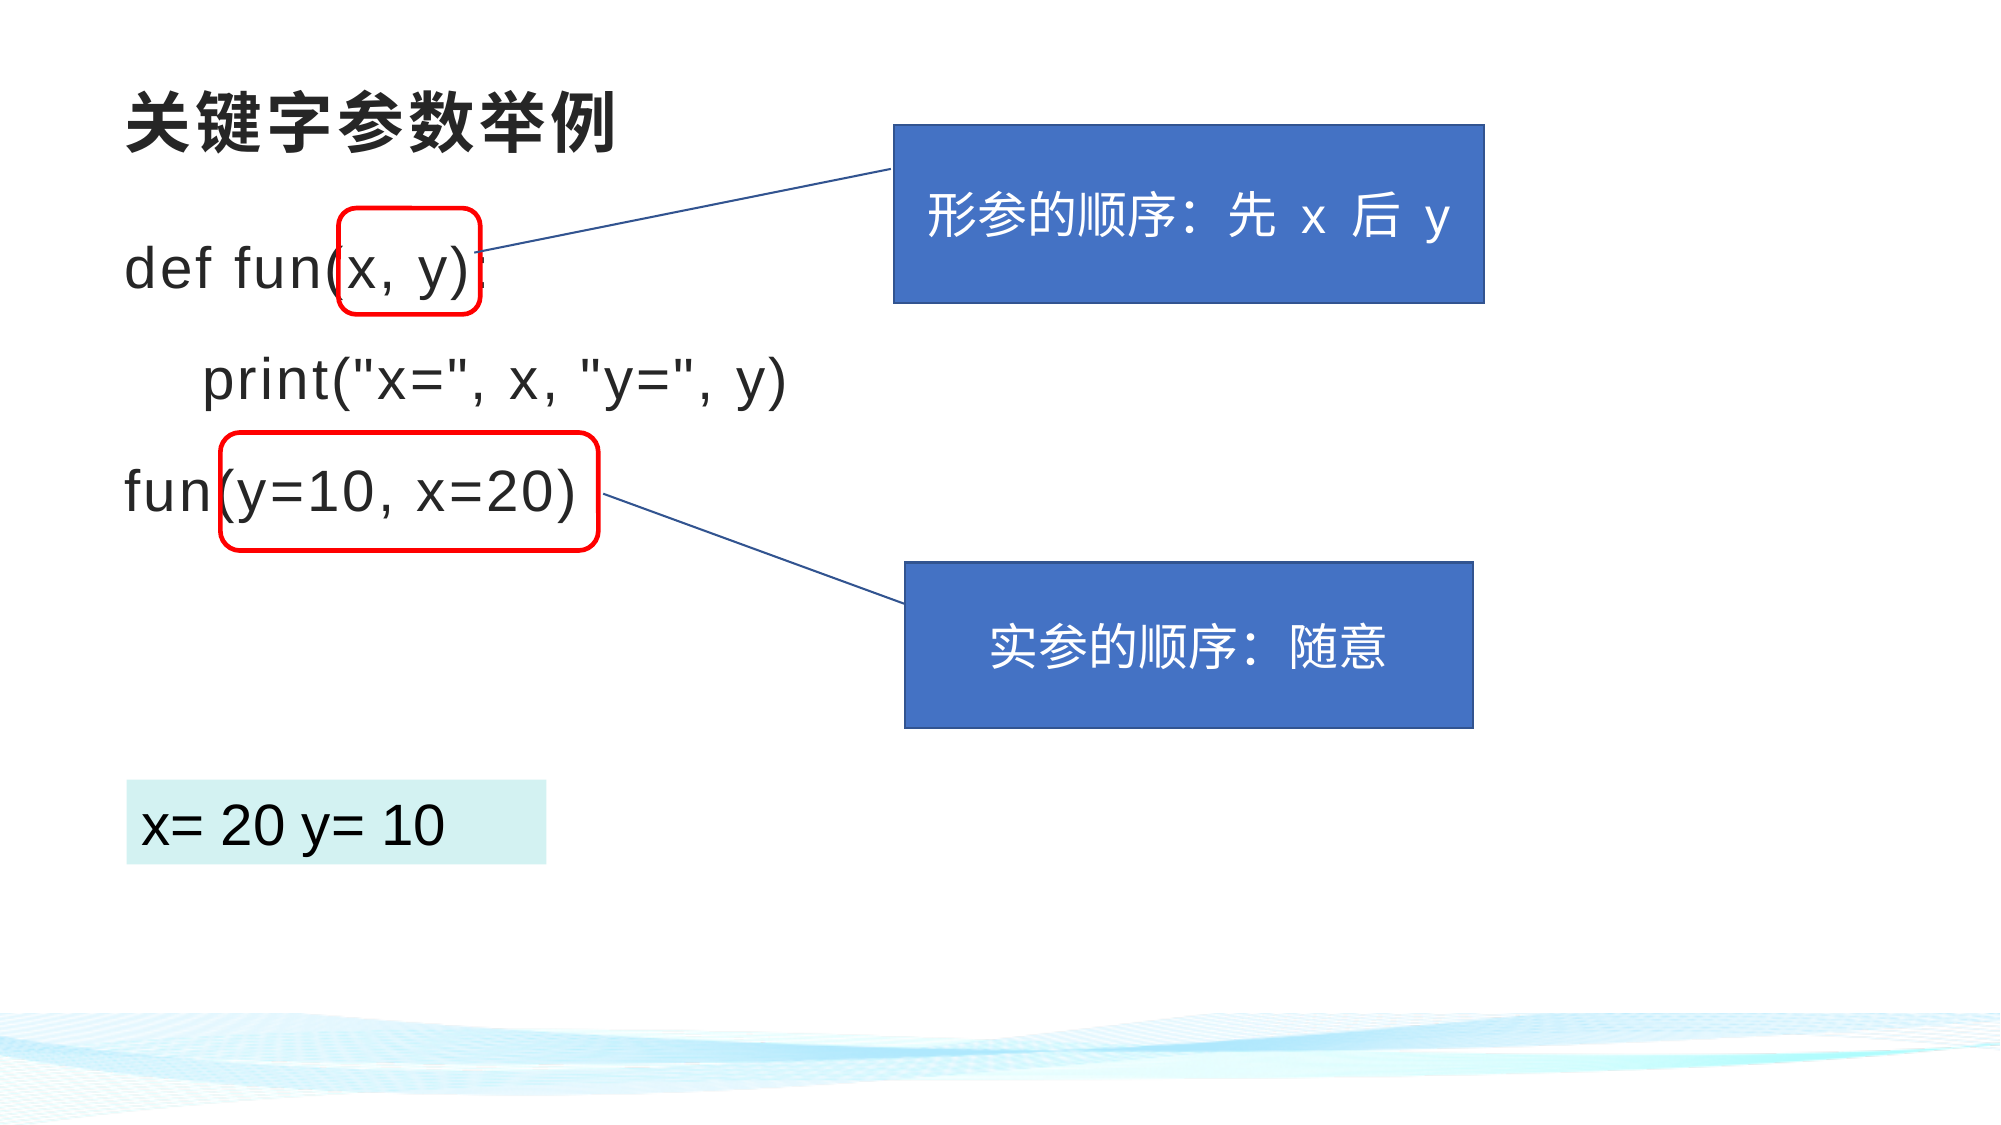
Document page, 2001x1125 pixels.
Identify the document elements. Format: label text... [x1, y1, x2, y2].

text_box x= 20 y= 10 [126, 779, 547, 865]
title 关键字参数举例 [109, 72, 1891, 185]
text_box 形参的顺序：先 x 后 y [893, 124, 1485, 304]
text_box [219, 431, 600, 552]
text_box 实参的顺序：随意 [602, 492, 1474, 729]
list def fun(x, y): print("x=", x, "y=", y) fun(y=10, x=20) [109, 201, 1891, 1041]
text_box 形参的顺序：先 x 后 y [474, 167, 892, 254]
picture [0, 1013, 2000, 1125]
text_box [337, 207, 482, 316]
